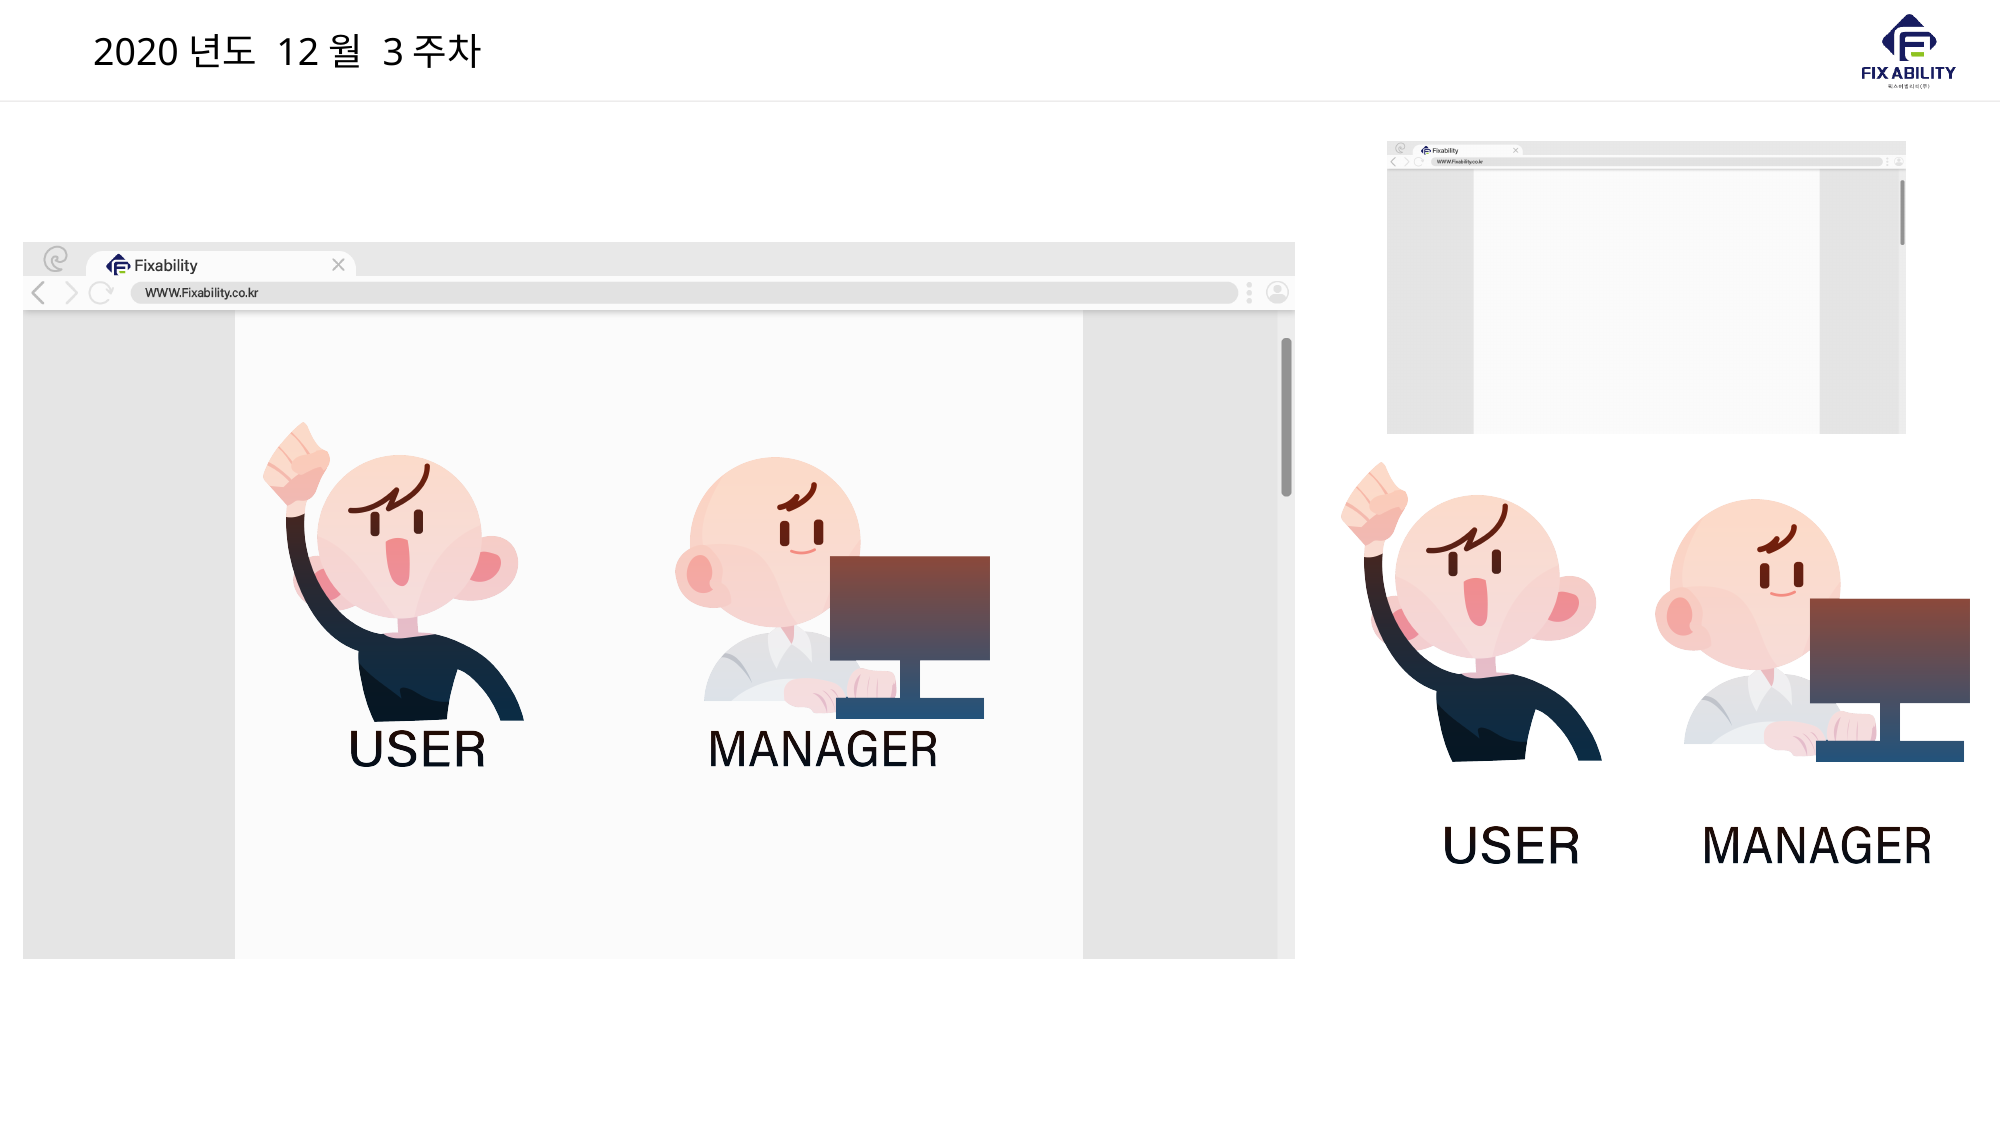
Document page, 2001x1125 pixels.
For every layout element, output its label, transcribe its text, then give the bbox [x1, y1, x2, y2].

picture [1705, 826, 1930, 864]
text_box 2020년도 12월 3주차 [78, 20, 508, 81]
picture [1816, 0, 2000, 103]
picture [23, 242, 1295, 959]
picture [1655, 499, 1970, 762]
picture [1445, 826, 1578, 864]
picture [1341, 462, 1602, 762]
picture [1387, 141, 1906, 434]
